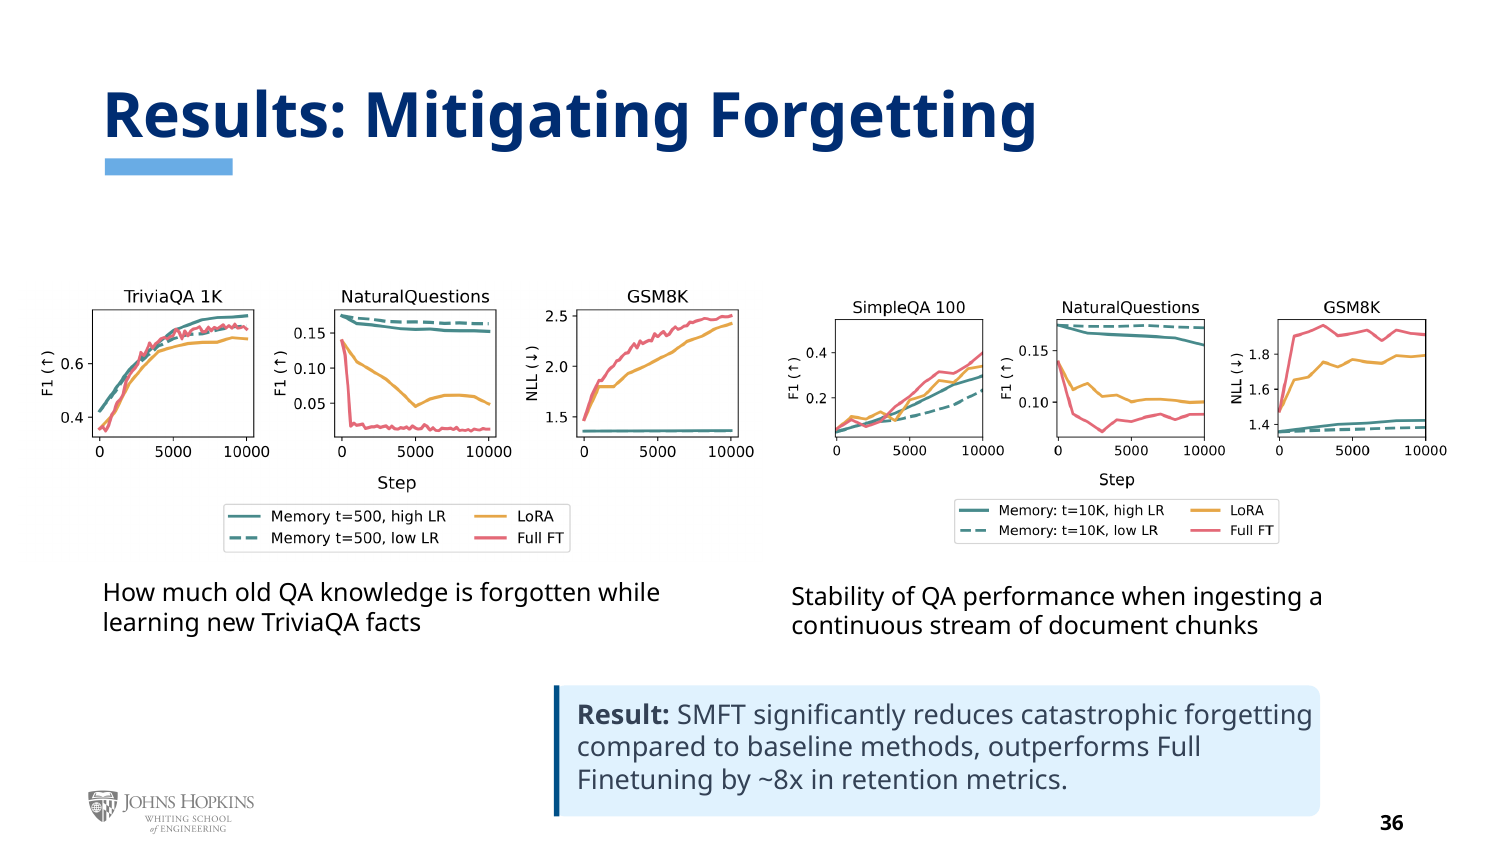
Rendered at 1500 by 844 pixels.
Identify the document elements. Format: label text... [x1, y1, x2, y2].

picture [18, 281, 763, 562]
text_box How much old QA knowledge is forgotten while learning new TriviaQA facts [87, 569, 732, 650]
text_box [553, 685, 1323, 817]
text_box Stability of QA performance when ingesting a continuous stream of document chunks [776, 564, 1449, 660]
picture [771, 281, 1454, 553]
title Results: Mitigating Forgetting [87, 17, 1414, 159]
